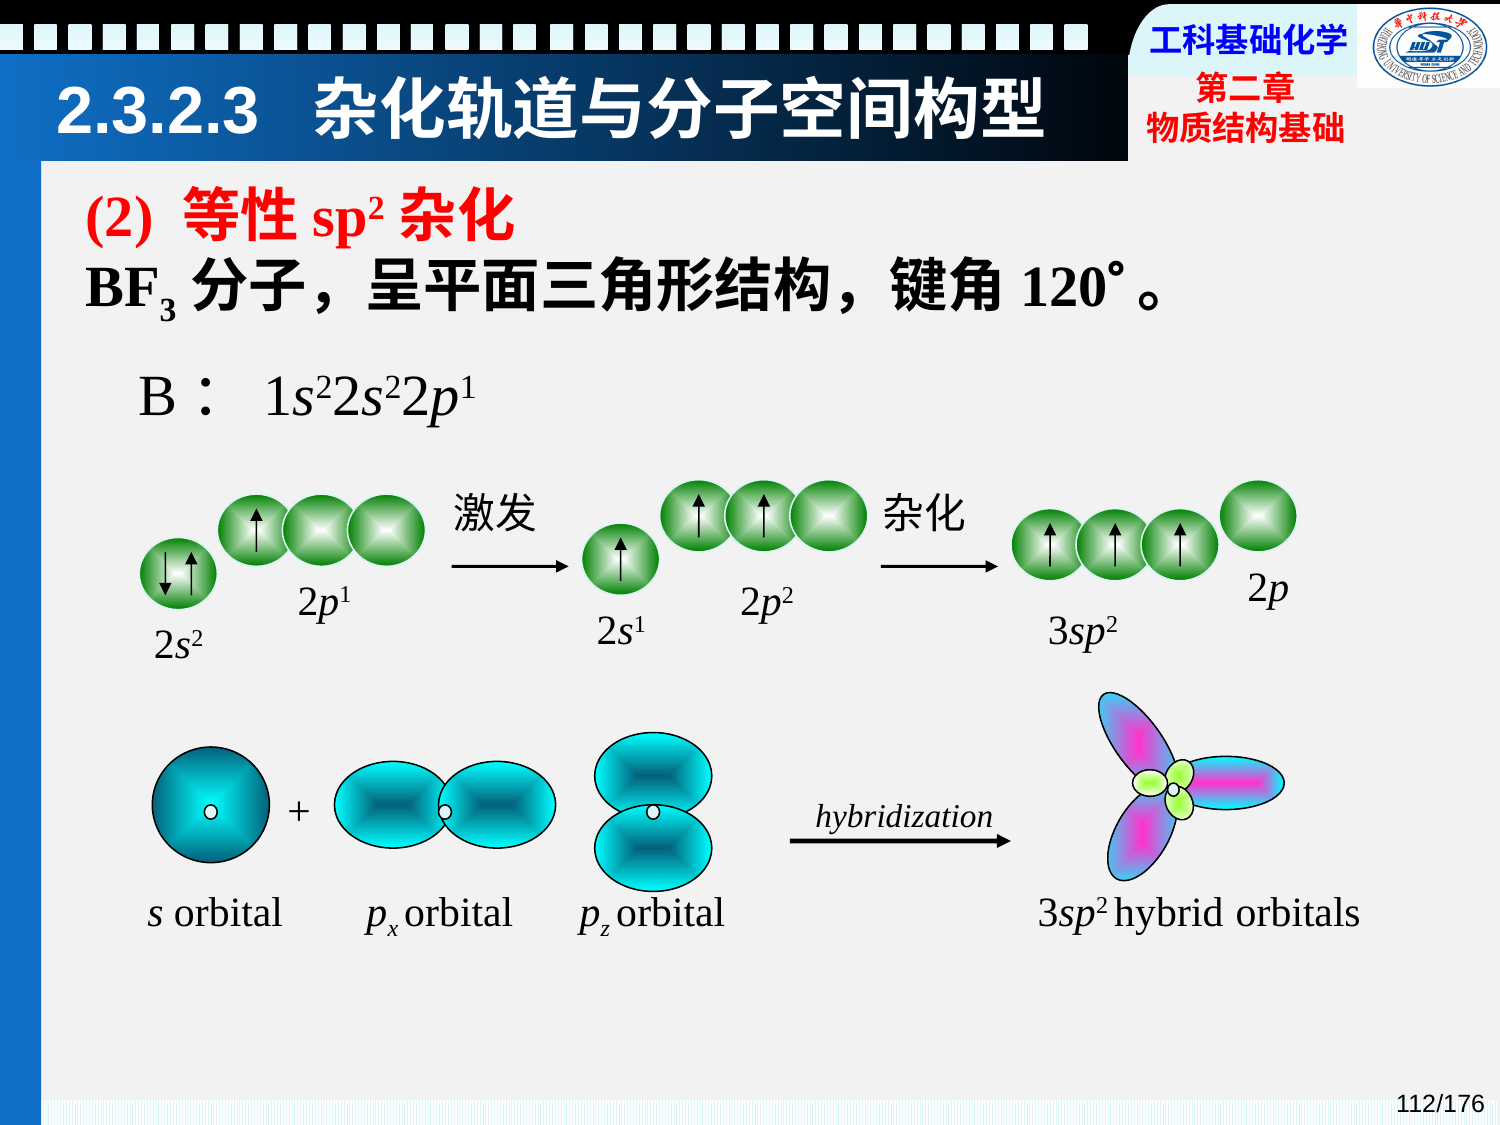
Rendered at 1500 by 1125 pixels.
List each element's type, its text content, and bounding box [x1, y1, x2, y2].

text_box (2) 等性sp2杂化 BF3分子，呈平面三角形结构，键角120。 [70, 184, 1500, 322]
picture [1357, 4, 1500, 88]
text_box B：1s22s22p1 [123, 350, 621, 435]
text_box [129, 479, 1382, 943]
title 2.3.2.3 杂化轨道与分子空间构型 [41, 51, 1126, 163]
